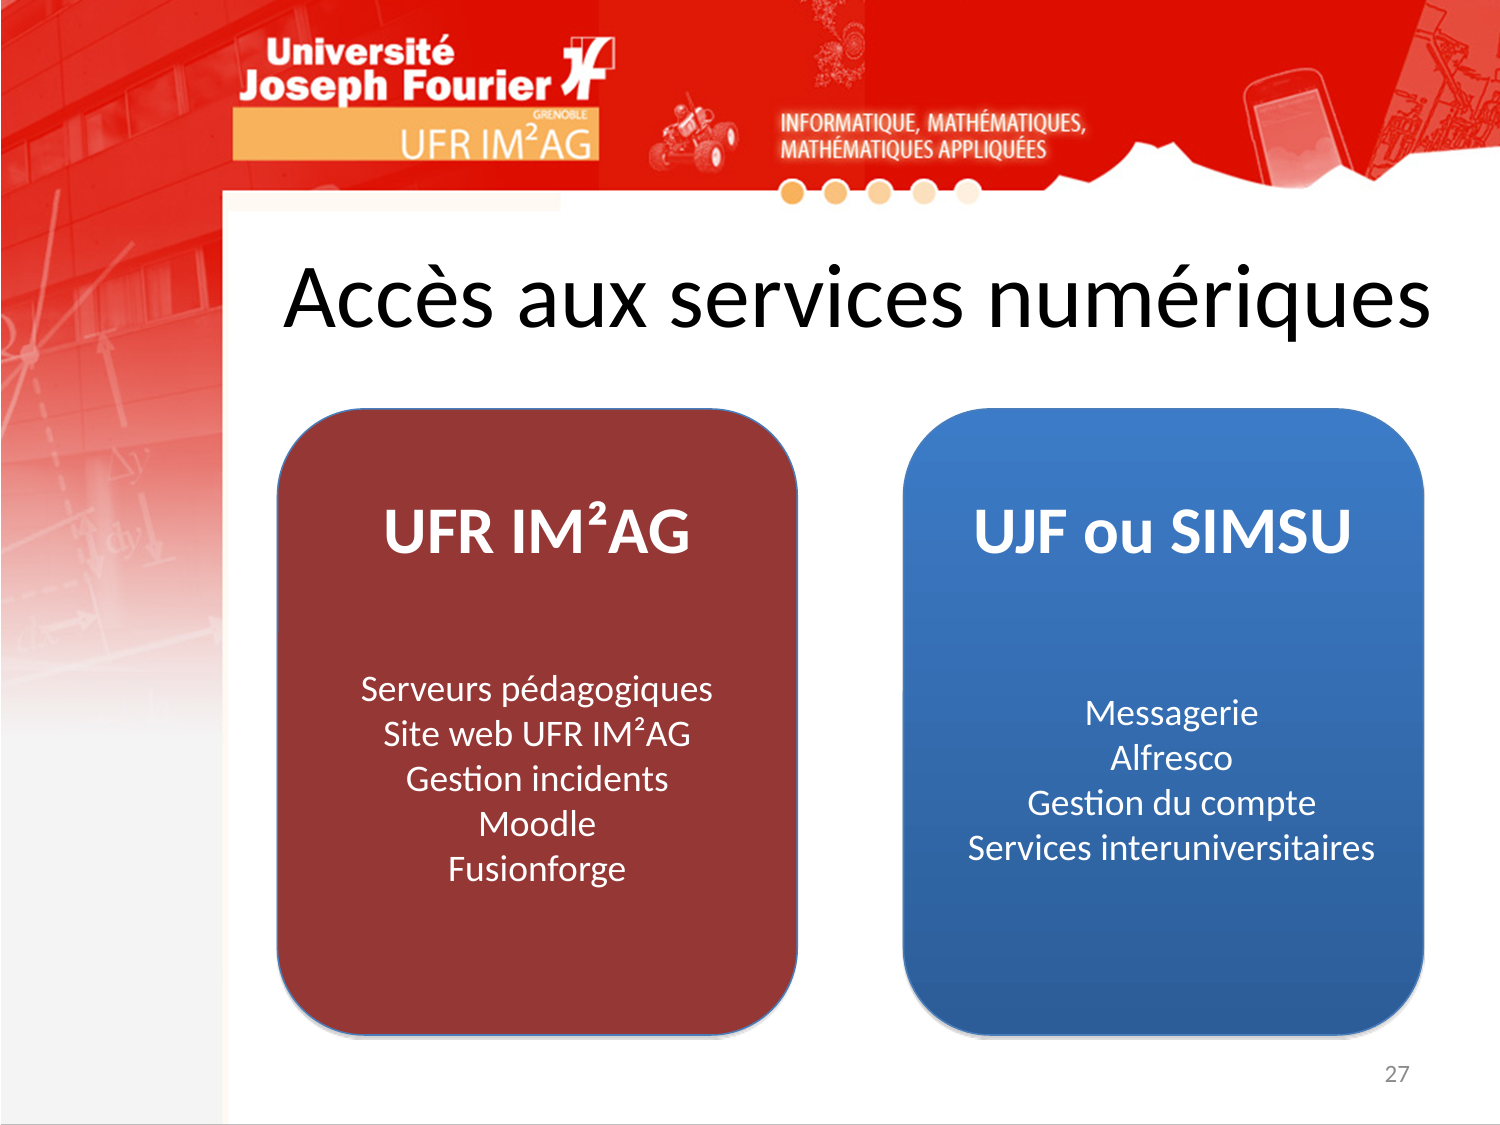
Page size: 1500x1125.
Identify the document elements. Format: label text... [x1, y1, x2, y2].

text_box Messagerie Alfresco Gestion du compte Services interuniversitaires [953, 680, 1391, 876]
slide_number 27 [1074, 1042, 1425, 1103]
text_box Serveurs pédagogiques Site web UFR IM²AG Gestion incidents Moodle Fusionforge [277, 656, 798, 897]
text_box UFR IM²AG [277, 408, 798, 656]
title Accès aux services numériques [218, 184, 1500, 398]
text_box UFR IM²AG [277, 897, 798, 1036]
text_box UJF ou SIMSU [903, 408, 1424, 1036]
picture [0, 0, 1500, 1125]
